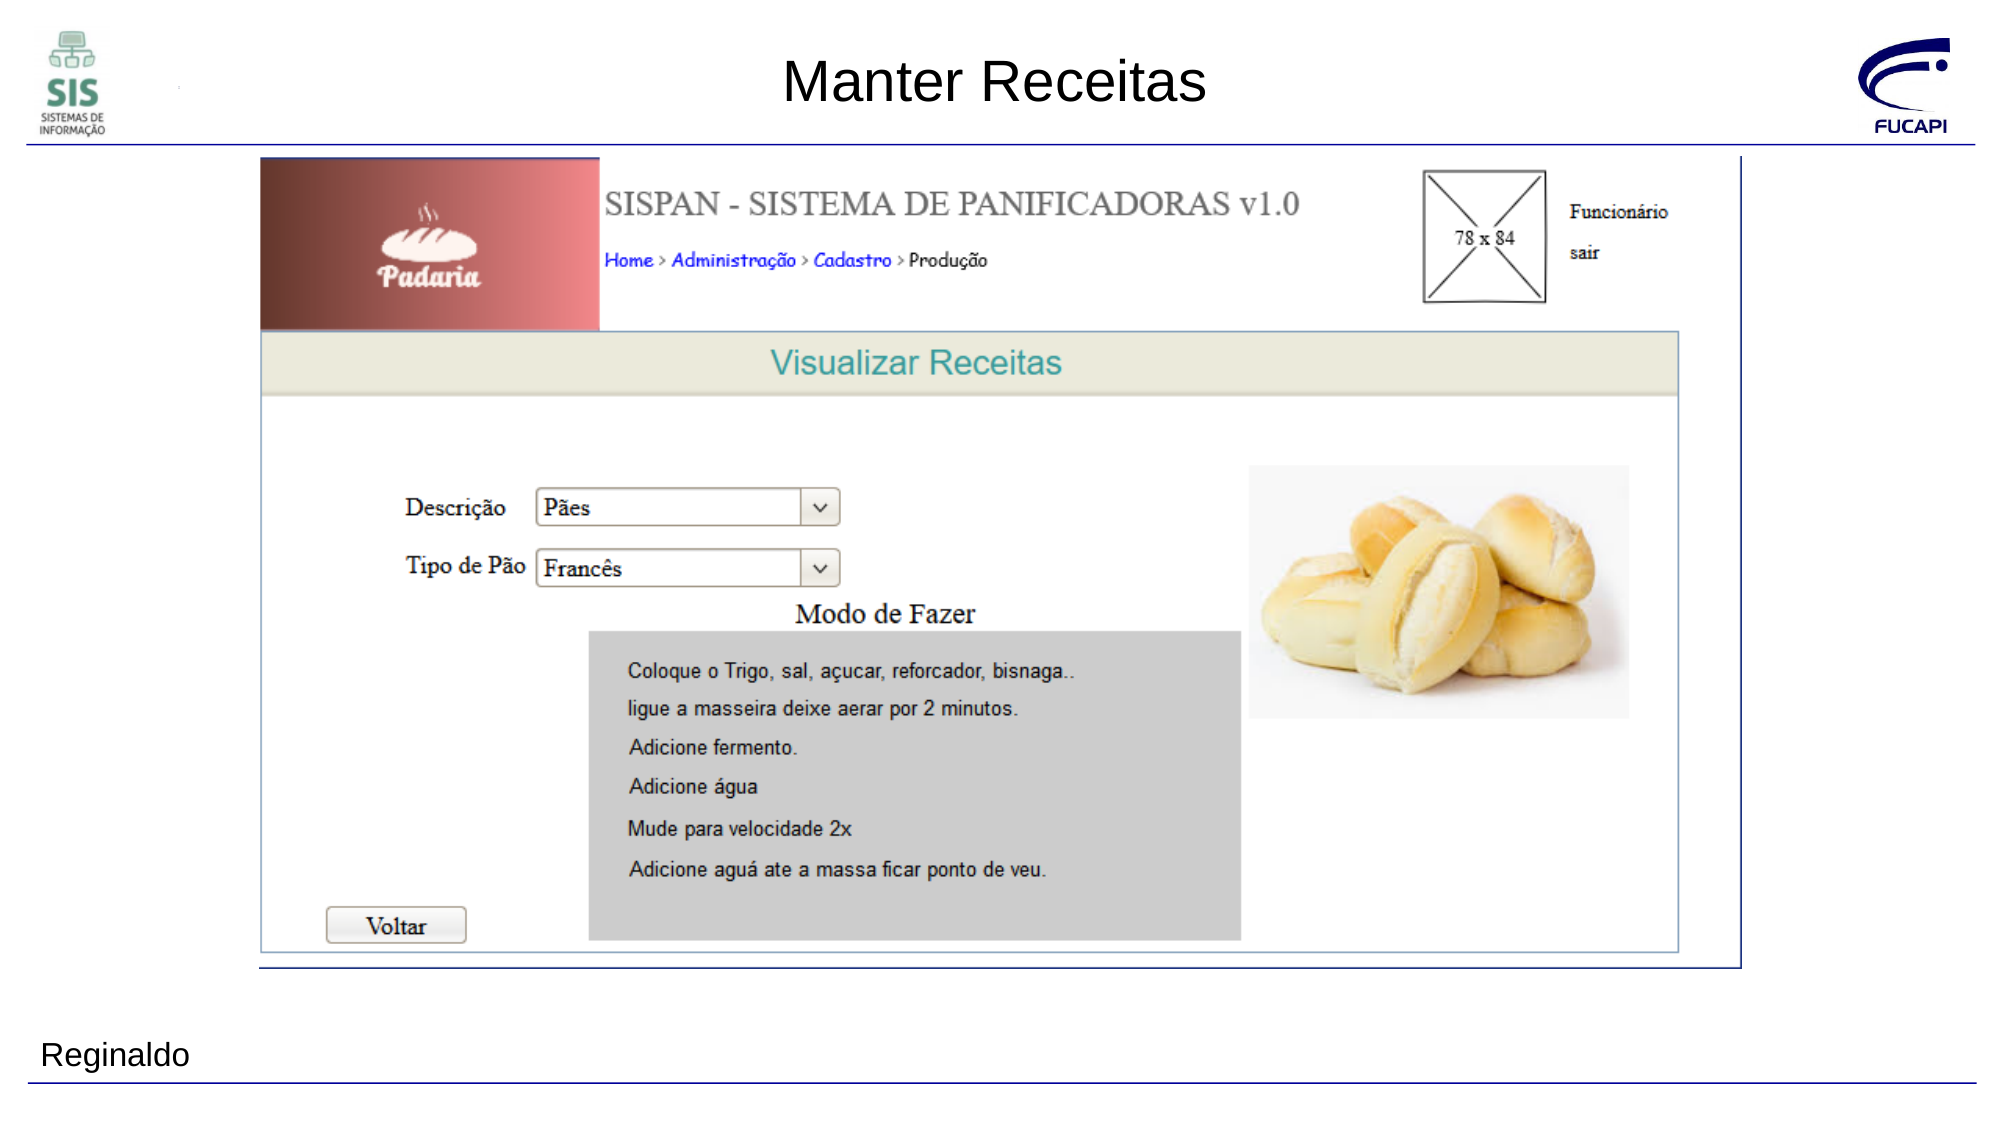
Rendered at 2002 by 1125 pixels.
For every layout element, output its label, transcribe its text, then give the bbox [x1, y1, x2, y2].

text_box Reginaldo [25, 1025, 442, 1081]
picture [1858, 38, 1950, 133]
picture [33, 24, 263, 139]
picture [259, 155, 1742, 969]
text_box Manter Receitas [292, 35, 1699, 120]
